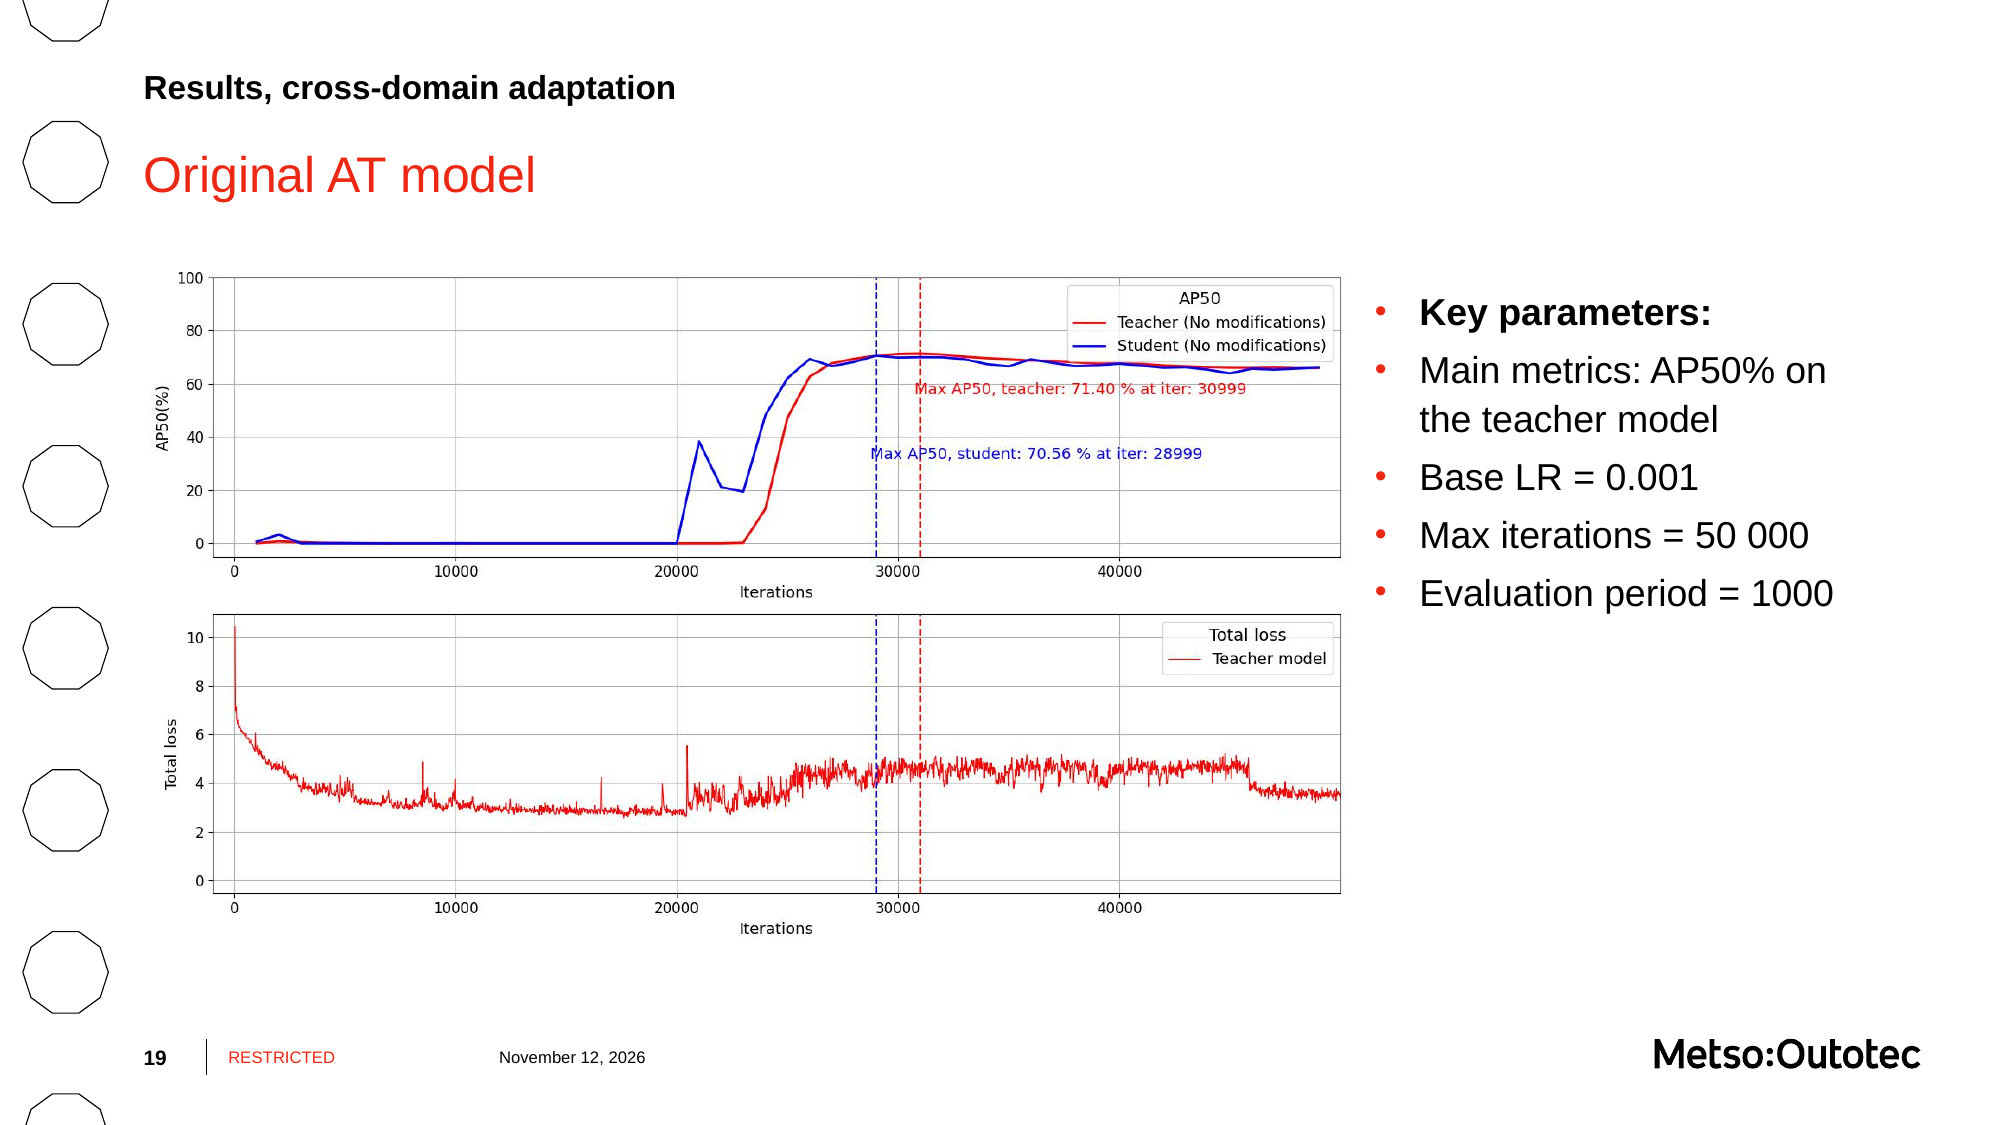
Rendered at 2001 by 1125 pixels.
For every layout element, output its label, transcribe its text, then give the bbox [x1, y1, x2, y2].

list Key parameters: Main metrics: AP50% on the teacher model Base LR = 0.001 Max iterations = 50 000 Evaluation period = 1000 [1374, 283, 1857, 900]
subtitle Original AT model [143, 136, 1857, 208]
title Results, cross-domain adaptation [143, 70, 1857, 136]
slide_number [499, 1039, 913, 1075]
picture [143, 257, 1354, 950]
footer RESTRICTED [228, 1039, 486, 1075]
slide_number 19 [143, 1039, 207, 1075]
